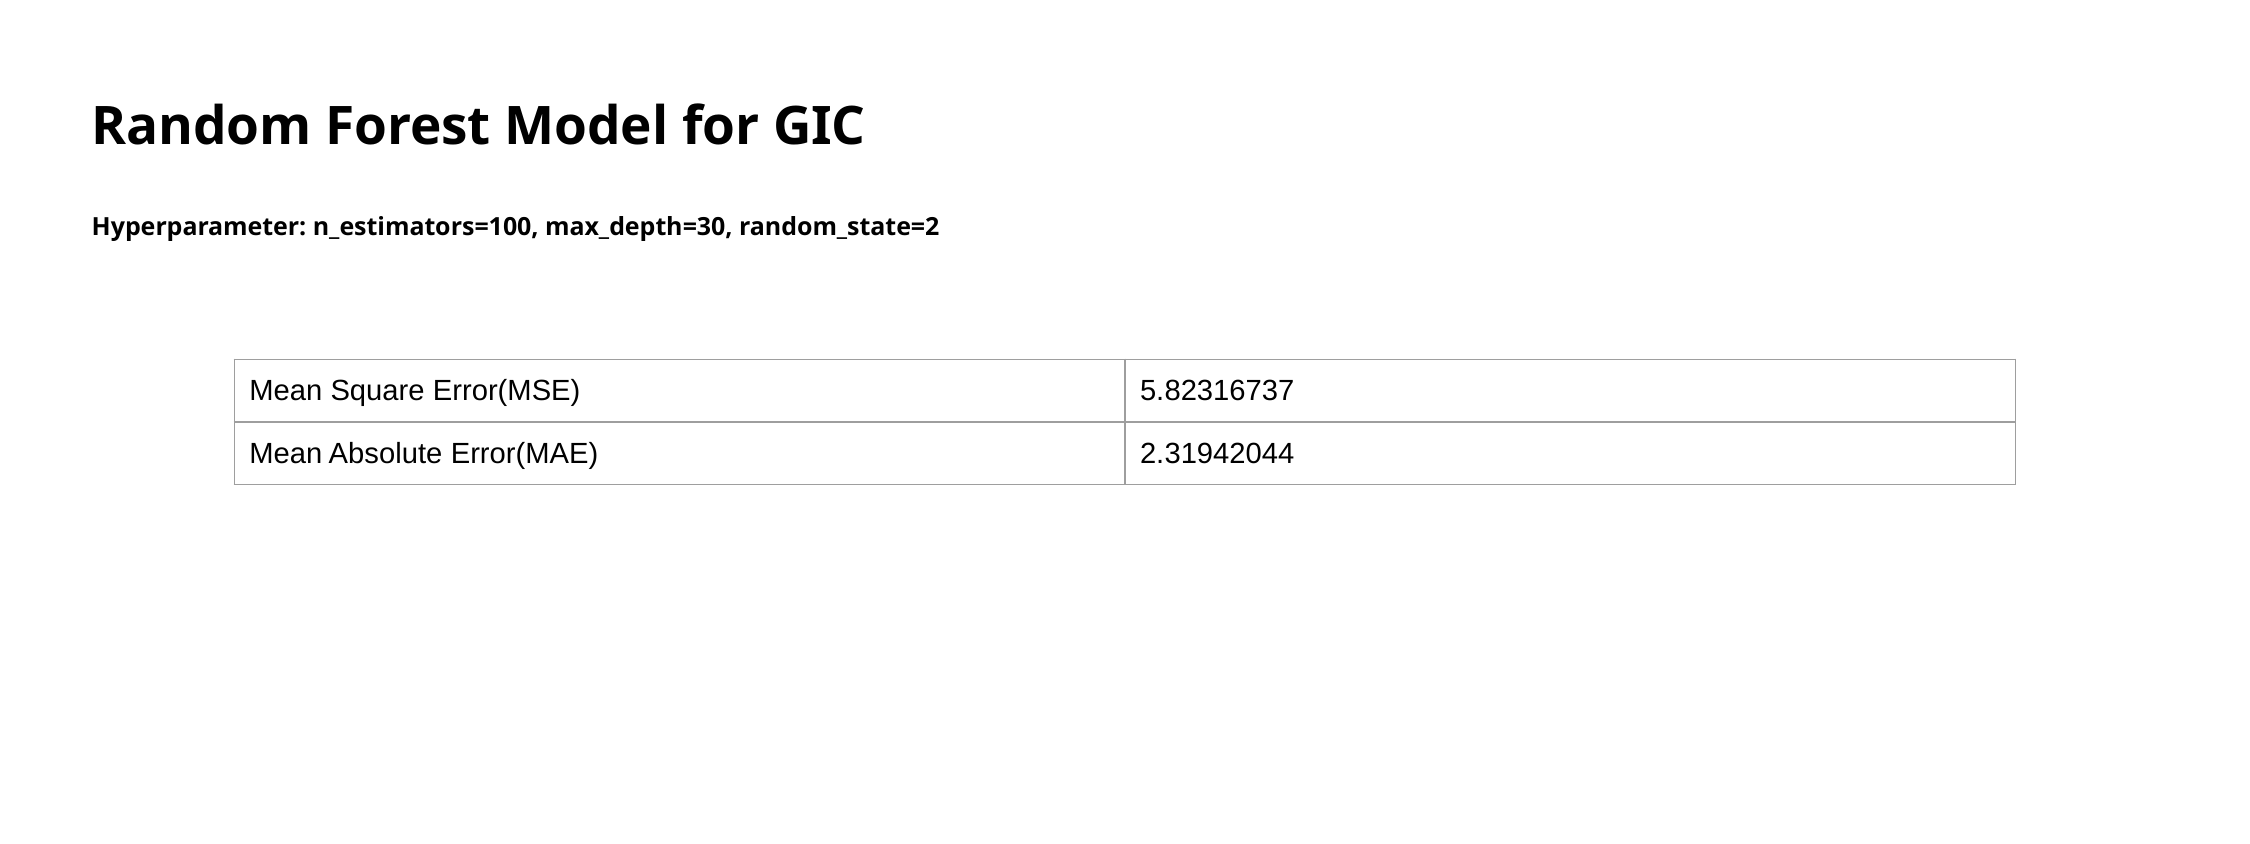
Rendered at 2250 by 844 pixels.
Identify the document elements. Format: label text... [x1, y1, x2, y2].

title Random Forest Model for GIC [76, 72, 2174, 176]
list Hyperparameter: n_estimators=100, max_depth=30, random_state=2 [76, 189, 2174, 750]
table_header Mean Square Error(MSE) [235, 360, 1124, 421]
table_header 5.82316737 [1126, 360, 2015, 421]
table_cell Mean Absolute Error(MAE) [235, 423, 1124, 484]
table_cell 2.31942044 [1126, 423, 2015, 484]
